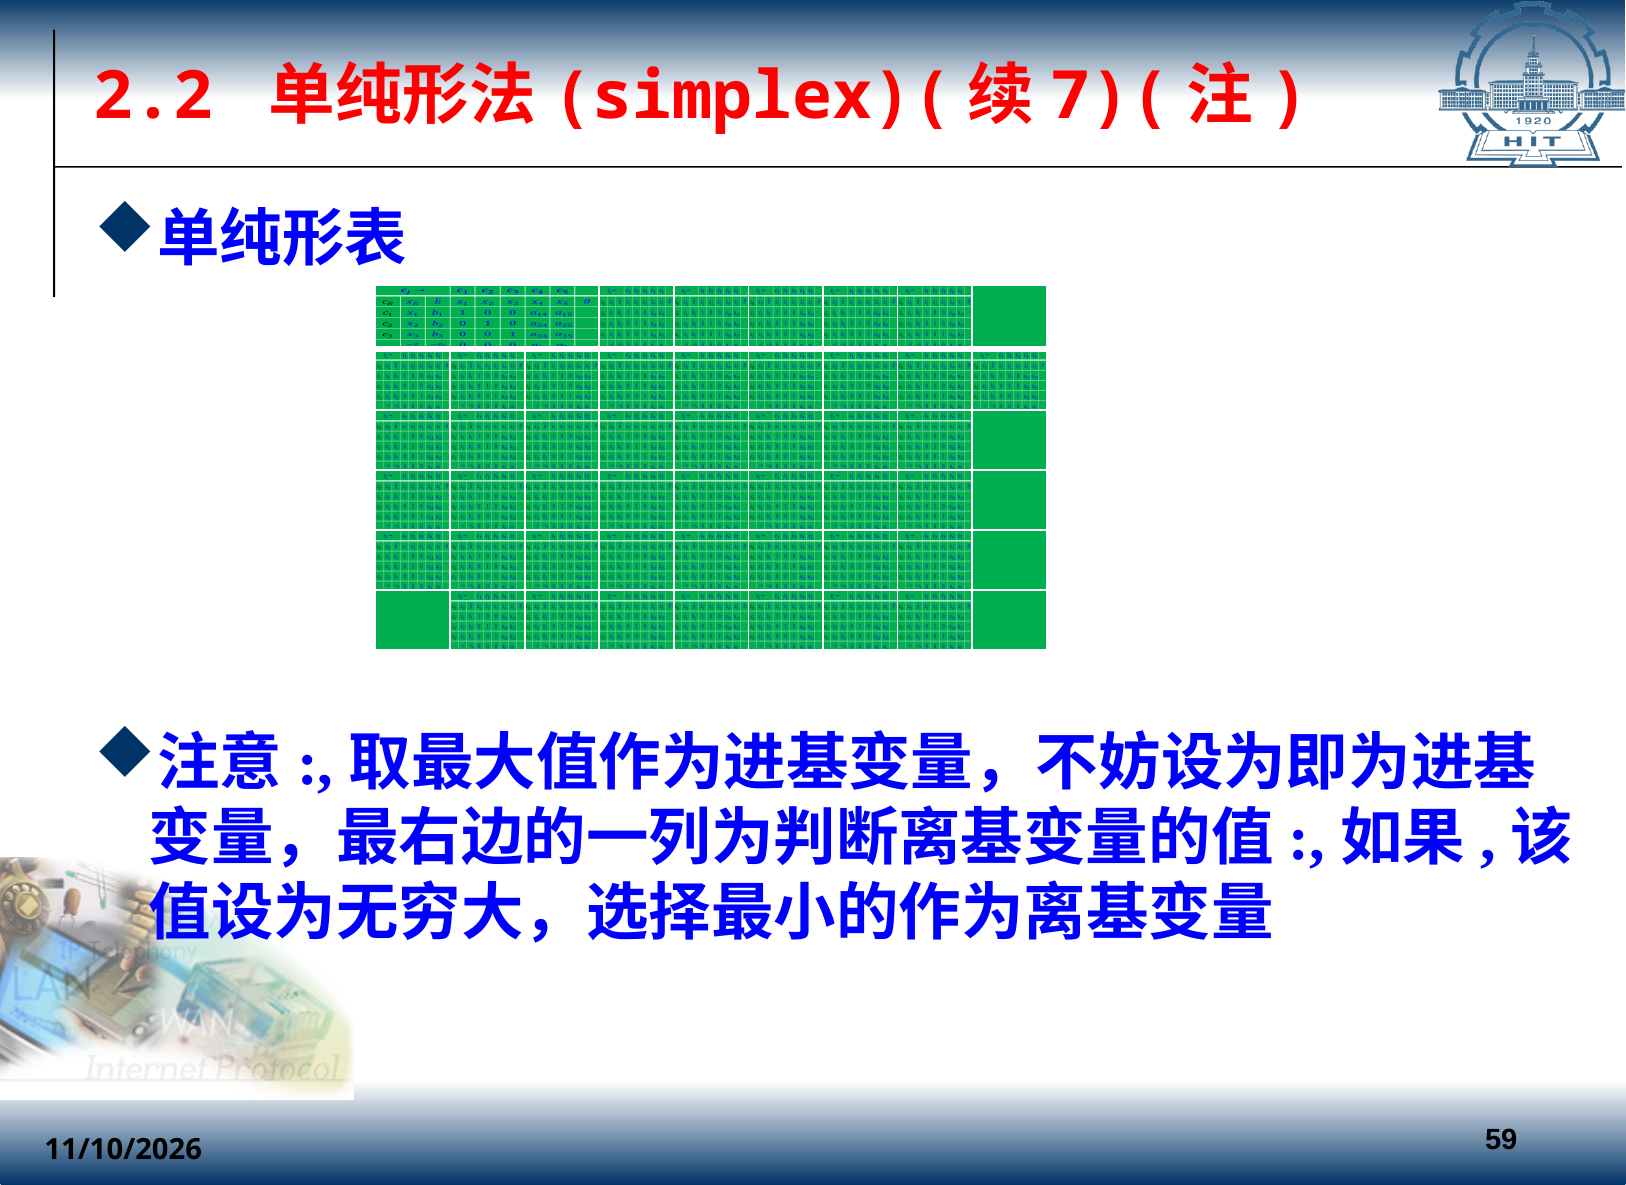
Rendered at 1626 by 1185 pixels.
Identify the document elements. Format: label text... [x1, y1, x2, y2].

table_cell [973, 352, 1046, 409]
table_cell [898, 411, 971, 469]
table_cell [824, 531, 897, 589]
table_cell [376, 352, 449, 409]
table_cell [451, 471, 524, 529]
table_cell [824, 411, 897, 469]
table_header [600, 286, 673, 346]
table_cell [526, 352, 598, 409]
table_header [675, 286, 748, 346]
table_cell [600, 352, 673, 409]
table_cell [376, 531, 449, 589]
table_cell [451, 352, 524, 409]
table_cell [824, 591, 897, 649]
table_cell [749, 591, 822, 649]
table_cell [973, 531, 1046, 589]
table_cell [749, 352, 822, 409]
table_cell [973, 591, 1046, 649]
table_cell [675, 411, 748, 469]
table_cell [898, 352, 971, 409]
table_cell [526, 411, 598, 469]
table_cell [675, 591, 748, 649]
table_cell [600, 471, 673, 529]
picture [1438, 1, 1626, 167]
table_cell [898, 471, 971, 529]
table_cell [451, 411, 524, 469]
table_cell [376, 471, 449, 529]
table_cell [675, 471, 748, 529]
table_cell [675, 352, 748, 409]
table_header [749, 286, 822, 346]
table_header [824, 286, 897, 346]
table_header [376, 286, 598, 346]
table_cell [451, 591, 524, 649]
table_cell [600, 411, 673, 469]
table_header [973, 286, 1046, 346]
table_cell [749, 531, 822, 589]
table_cell [749, 411, 822, 469]
table_cell [526, 591, 598, 649]
table_cell [973, 411, 1046, 469]
table_cell [526, 531, 598, 589]
table_cell [451, 531, 524, 589]
table_cell [376, 411, 449, 469]
picture [0, 857, 354, 1100]
table_cell [898, 531, 971, 589]
table_cell [898, 591, 971, 649]
table_cell [600, 591, 673, 649]
table_cell [749, 471, 822, 529]
table_cell [824, 352, 897, 409]
table_cell [675, 531, 748, 589]
table_cell [600, 531, 673, 589]
table_cell [376, 591, 449, 649]
table_cell [973, 471, 1046, 529]
table_header [898, 286, 971, 346]
table_cell [526, 471, 598, 529]
table_cell [824, 471, 897, 529]
title 2.2 单纯形法(simplex)(续7)(注) [78, 29, 1498, 155]
